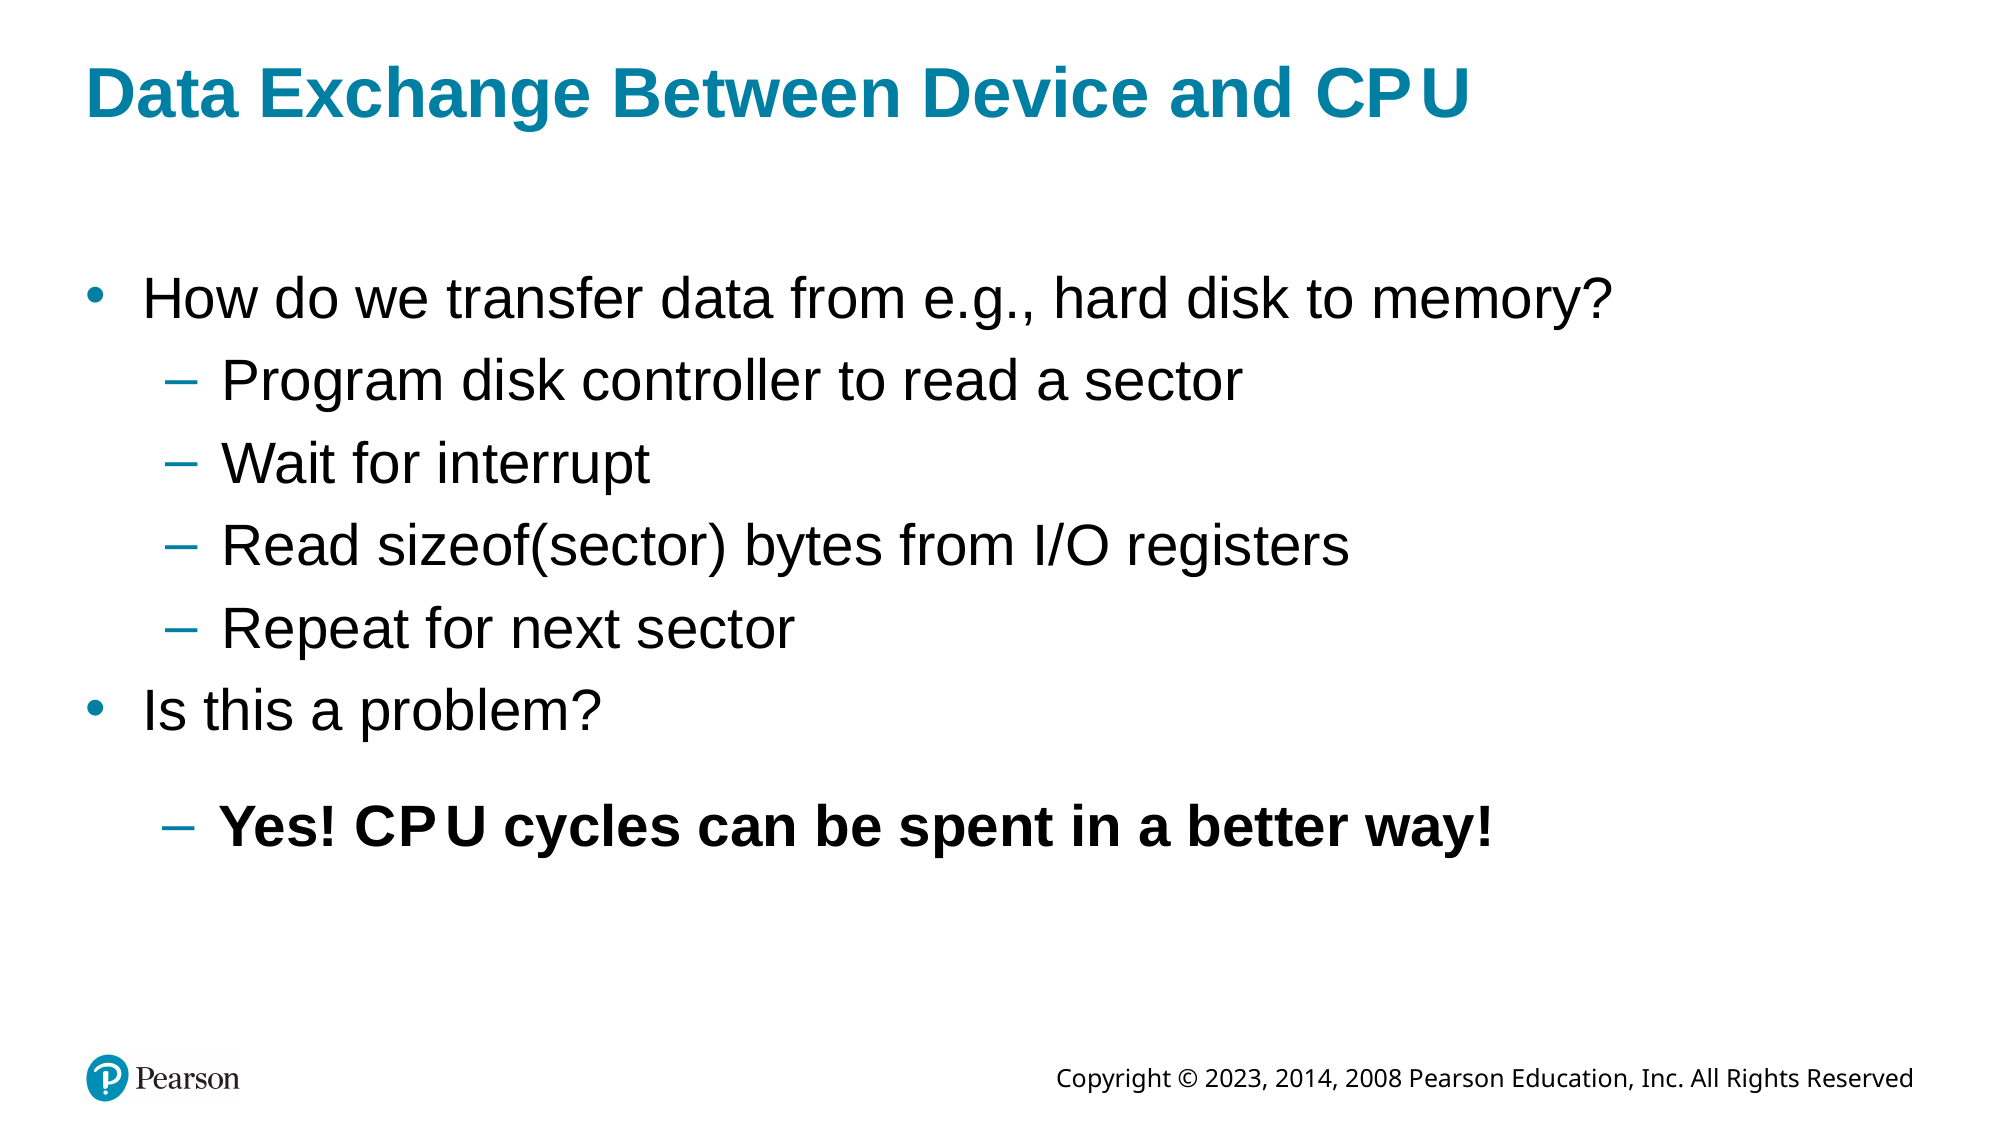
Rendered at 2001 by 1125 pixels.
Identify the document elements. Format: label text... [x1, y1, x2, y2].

text_box Yes! C P U cycles can be spent in a better way! [67, 781, 1574, 866]
title Data Exchange Between Device and C P U [85, 0, 1916, 179]
list How do we transfer data from e.g., hard disk to memory? Program disk controller to read a sector Wait for interrupt Read sizeof(sector) bytes from I/O registers Repeat for next sector Is this a problem? [85, 179, 1916, 823]
picture [85, 1053, 241, 1103]
